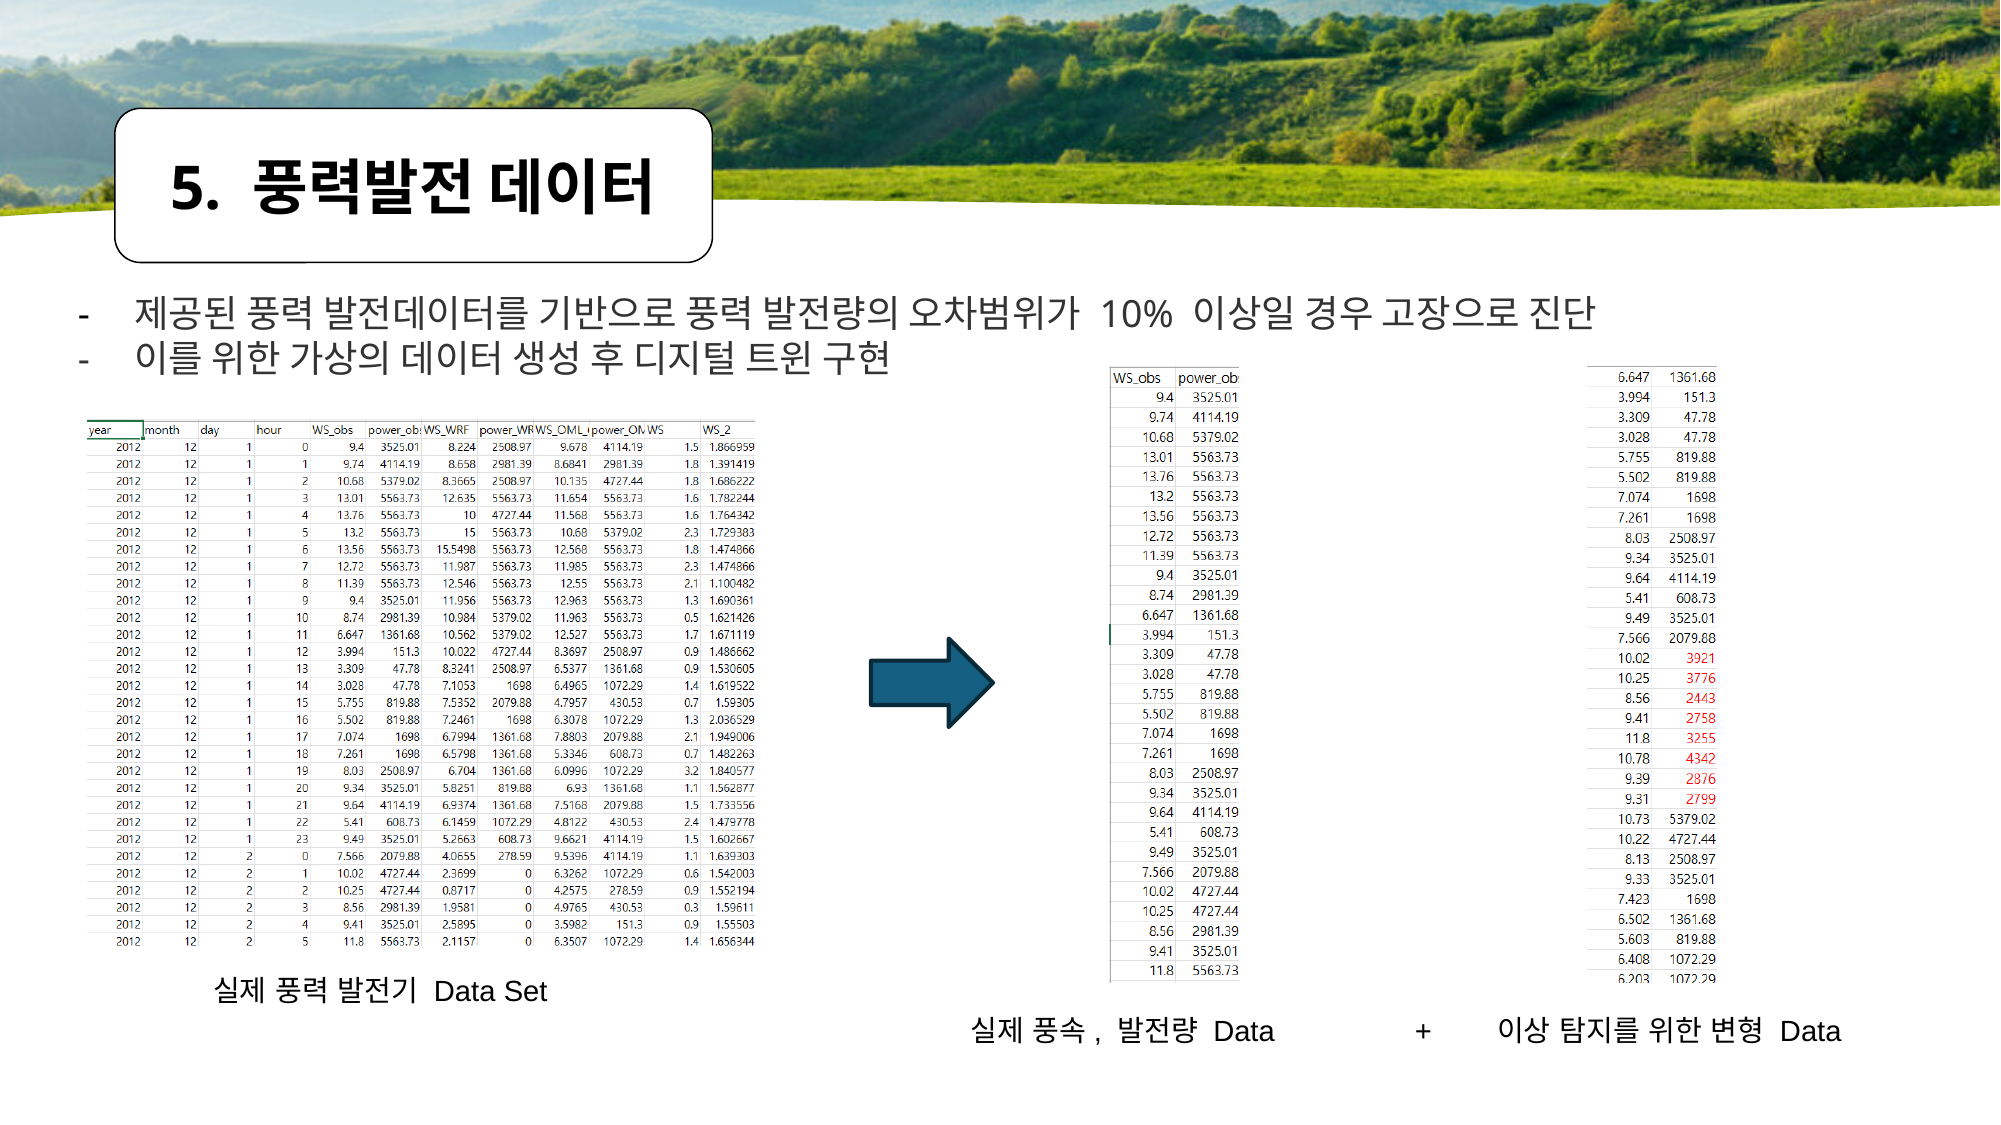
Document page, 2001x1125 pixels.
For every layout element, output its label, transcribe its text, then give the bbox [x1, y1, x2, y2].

picture [0, 0, 2000, 217]
picture [1586, 366, 1717, 984]
picture [87, 419, 755, 947]
picture [1109, 366, 1240, 984]
text_box [868, 636, 996, 730]
text_box 실제 풍력 발전기 Data Set [198, 964, 660, 1015]
text_box 제공된 풍력 발전데이터를 기반으로 풍력 발전량의 오차범위가 10% 이상일 경우 고장으로 진단 이를 위한 가상의 데이터 생성 후 디지털 트윈 구현 [44, 282, 1868, 388]
text_box 5. 풍력발전 데이터 [114, 228, 713, 263]
text_box 실제 풍속, 발전량 Data + 이상 탐지를 위한 변형 Data [955, 1005, 1950, 1055]
